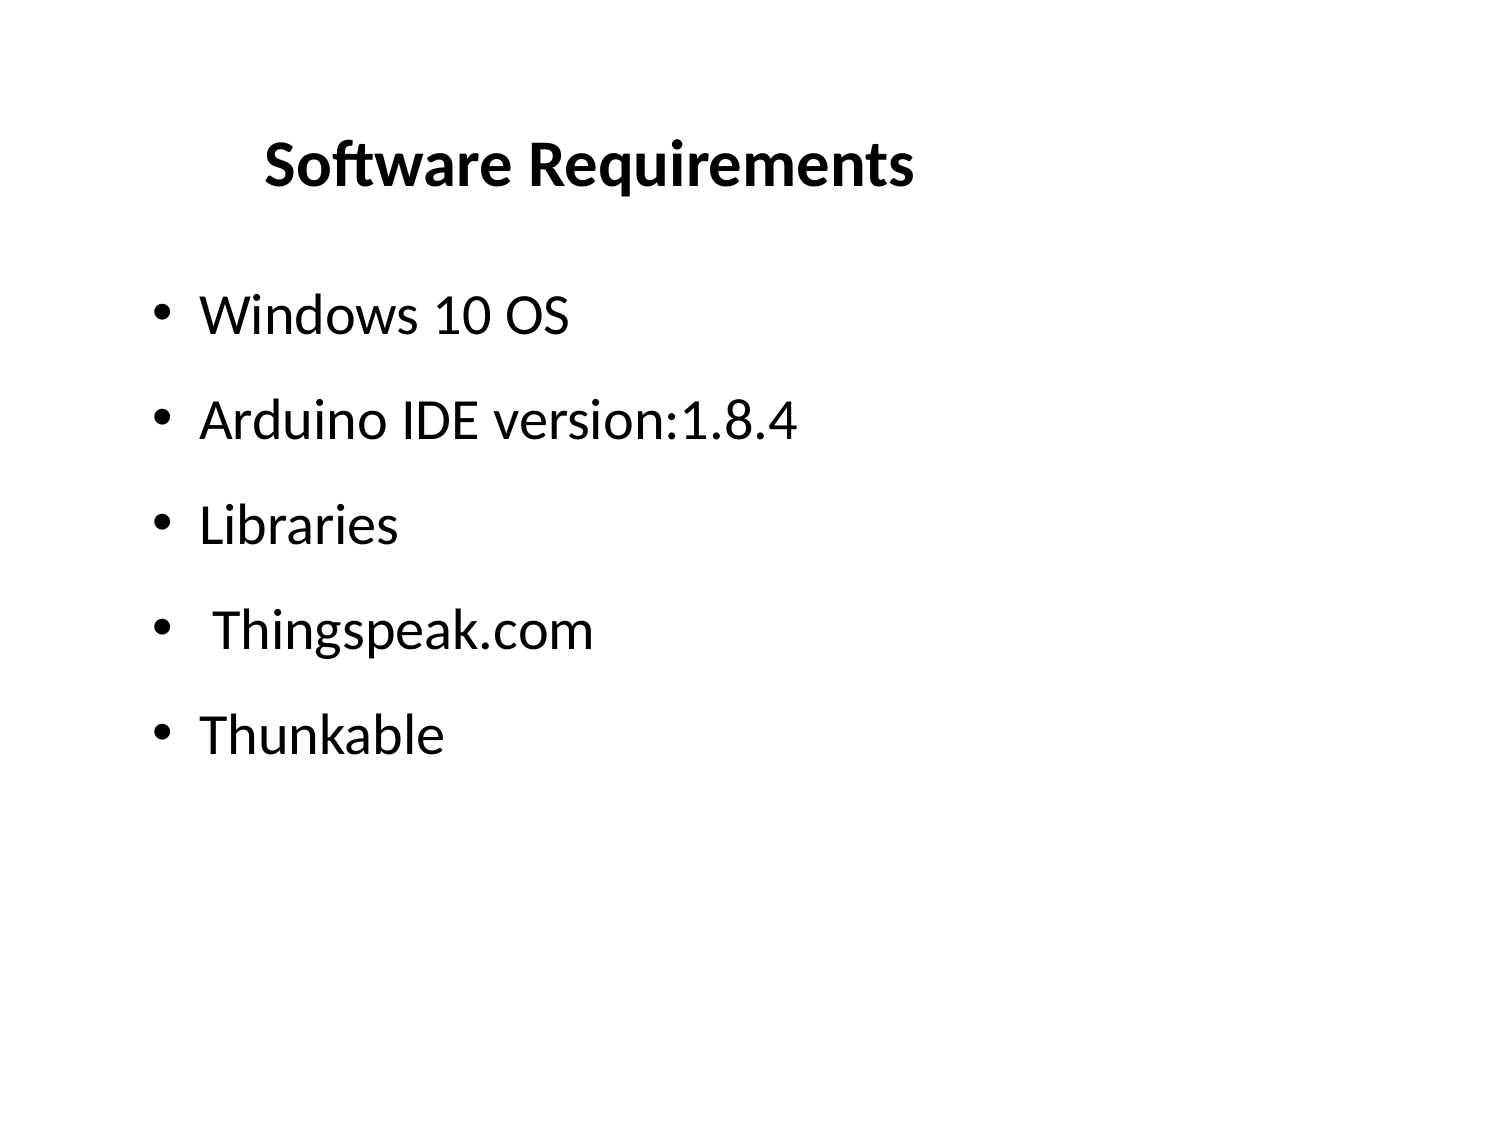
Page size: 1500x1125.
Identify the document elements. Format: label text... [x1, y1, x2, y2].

text_box Software Requirements [249, 112, 1188, 208]
text_box Windows 10 OS Arduino IDE version:1.8.4 Libraries Thingspeak.com Thunkable [137, 234, 1150, 841]
